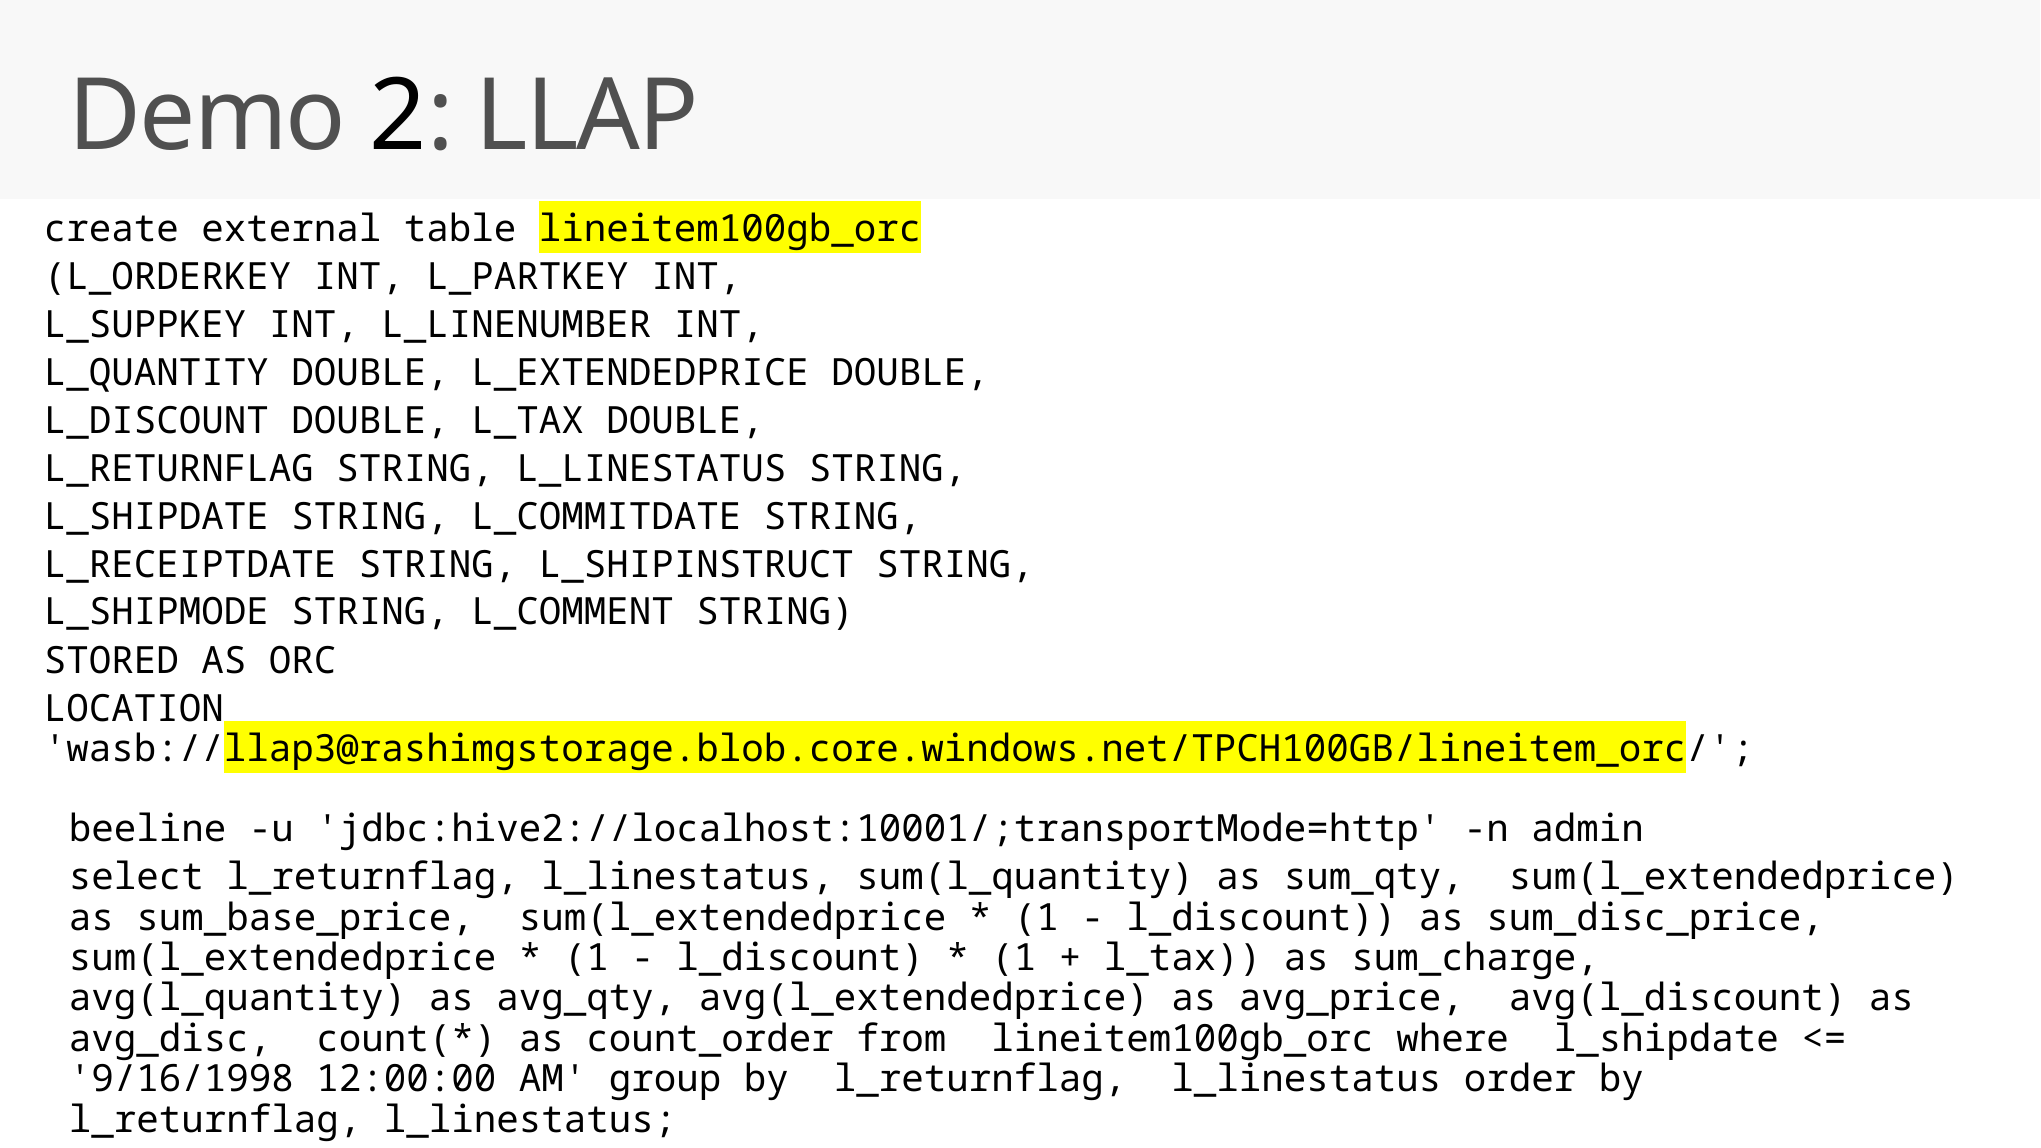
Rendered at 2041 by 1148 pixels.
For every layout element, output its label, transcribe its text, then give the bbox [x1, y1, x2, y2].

title Demo 2: LLAP [45, 48, 1996, 199]
text_box beeline -u 'jdbc:hive2://localhost:10001/;transportMode=http' -n admin select l_returnflag, l_linestatus, sum(l_quantity) as sum_qty, sum(l_extendedprice) as sum_base_price, sum(l_extendedprice * (1 - l_discount)) as sum_disc_price, sum(l_extendedprice * (1 - l_discount) * (1 + l_tax)) as sum_charge, avg(l_quantity) as avg_qty, avg(l_extendedprice) as avg_price, avg(l_discount) as avg_disc, count(*) as count_order from lineitem100gb_orc where l_shipdate <= '9/16/1998 12:00:00 AM' group by l_returnflag, l_linestatus order by l_returnflag, l_linestatus; [45, 794, 1996, 1148]
list create external table lineitem100gb_orc (L_ORDERKEY INT, L_PARTKEY INT, L_SUPPKEY INT, L_LINENUMBER INT, L_QUANTITY DOUBLE, L_EXTENDEDPRICE DOUBLE, L_DISCOUNT DOUBLE, L_TAX DOUBLE, L_RETURNFLAG STRING, L_LINESTATUS STRING, L_SHIPDATE STRING, L_COMMITDATE STRING, L_RECEIPTDATE STRING, L_SHIPINSTRUCT STRING, L_SHIPMODE STRING, L_COMMENT STRING) STORED AS ORC LOCATION 'wasb://llap3@rashimgstorage.blob.core.windows.net/TPCH100GB/lineitem_orc/'; [20, 194, 1925, 748]
